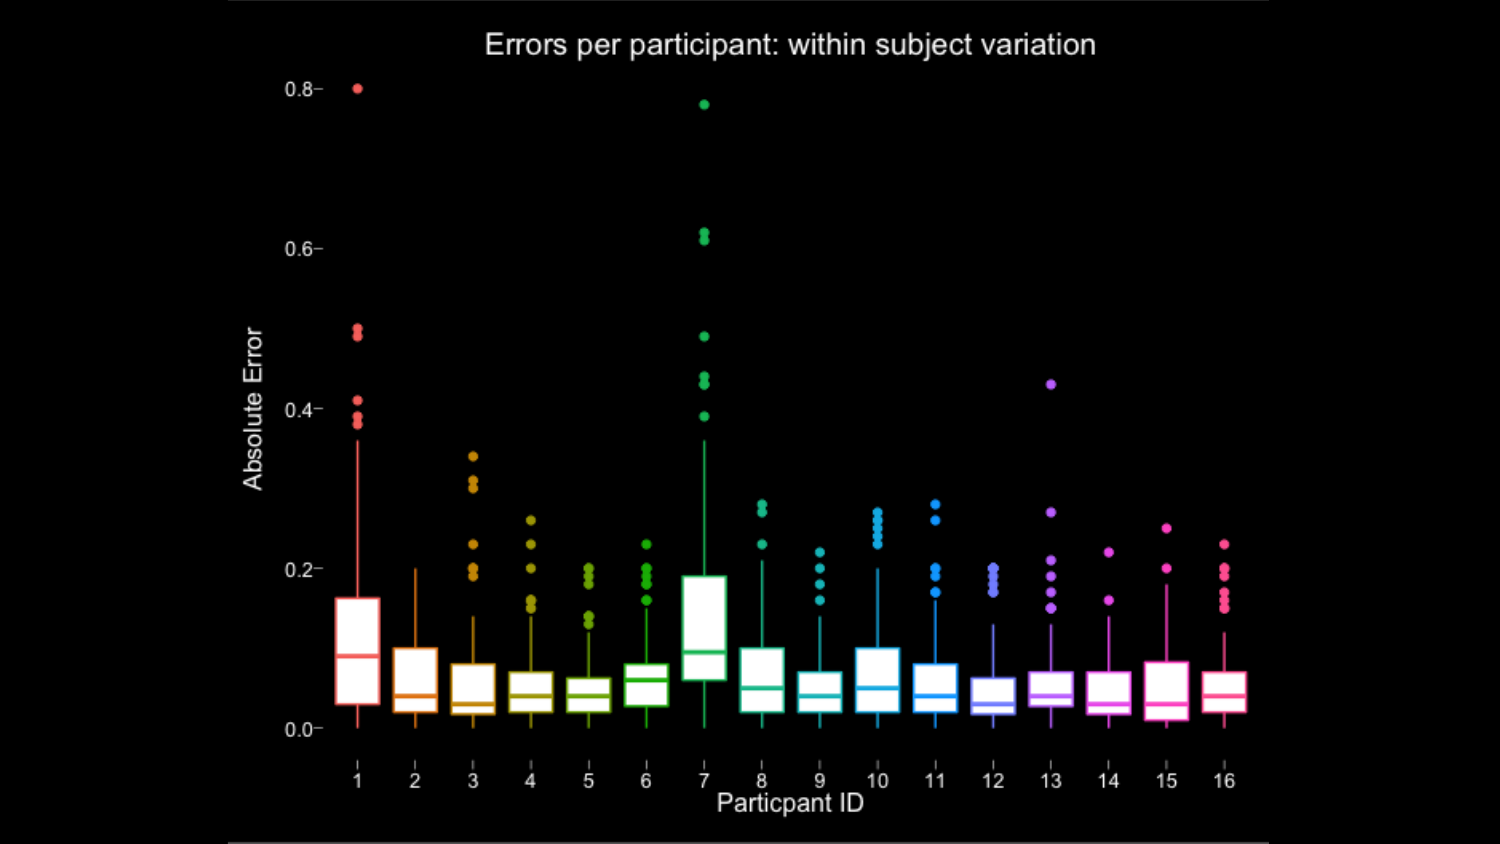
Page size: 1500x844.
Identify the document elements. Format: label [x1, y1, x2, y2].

picture [227, 0, 1270, 844]
